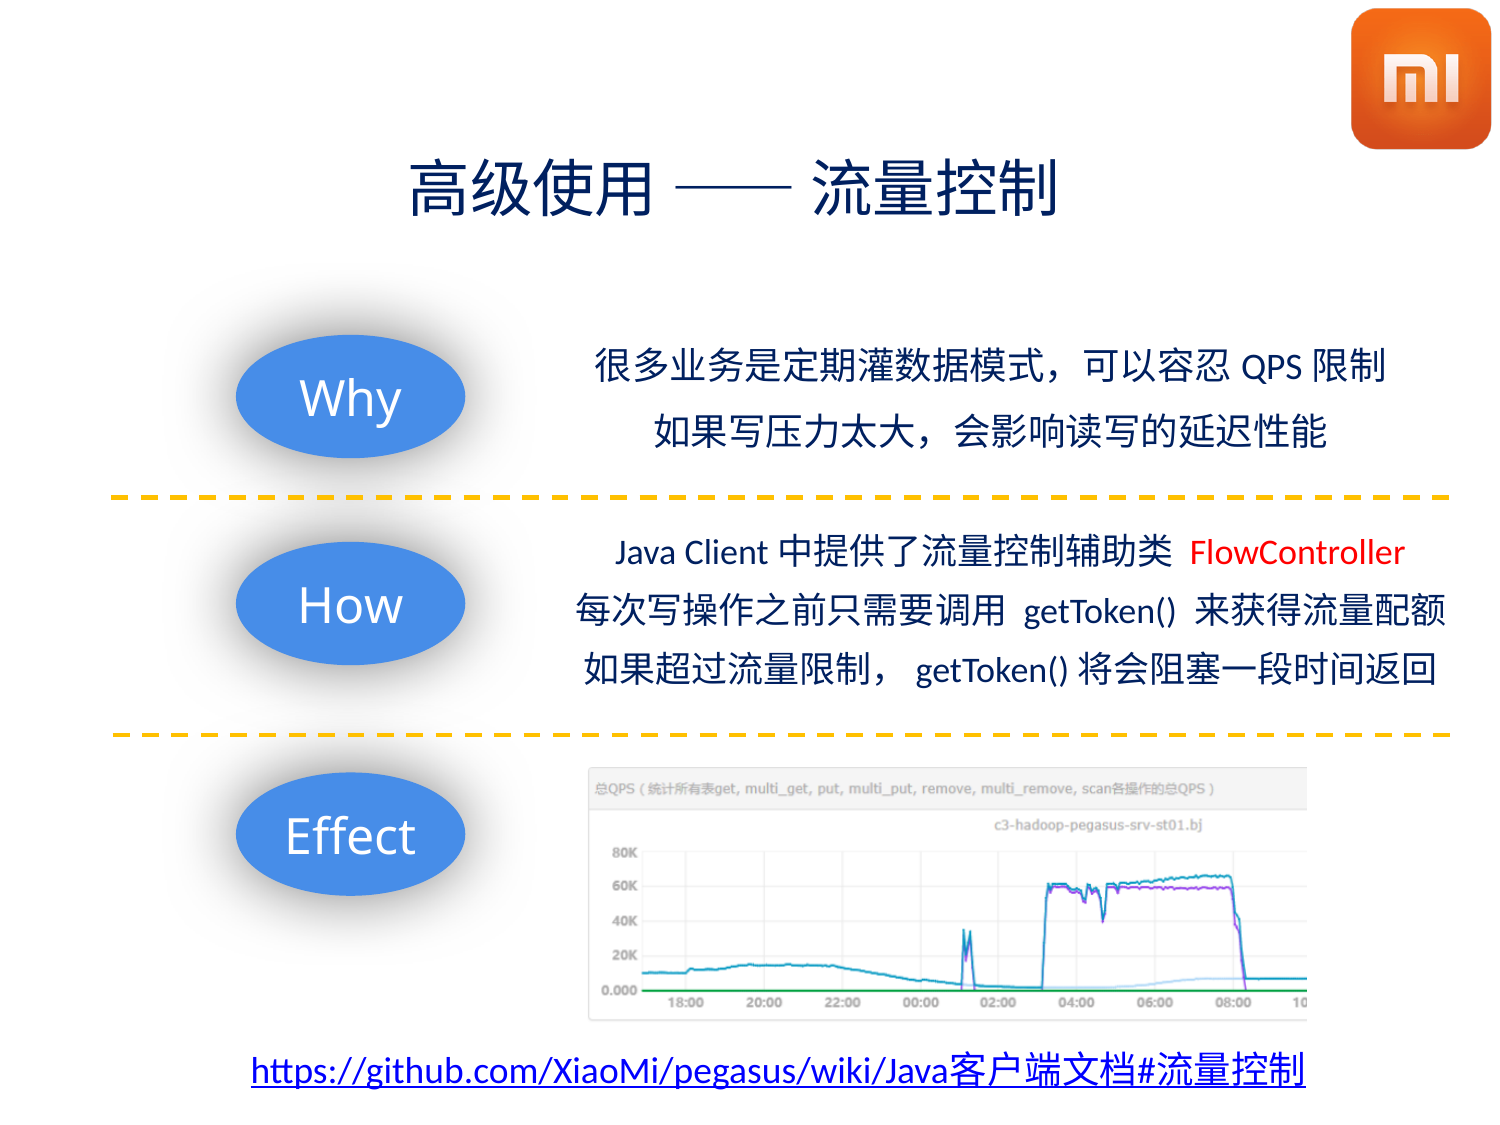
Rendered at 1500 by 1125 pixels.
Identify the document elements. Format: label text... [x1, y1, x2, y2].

list 很多业务是定期灌数据模式，可以容忍QPS限制 如果写压力太大，会影响读写的延迟性能 [559, 334, 1422, 475]
list Java Client中提供了流量控制辅助类 FlowController 每次写操作之前只需要调用 getToken() 来获得流量配额 如果超过流量限制，getToken()将会阻塞一段时间返回 [559, 526, 1462, 701]
text_box 高级使用 —— 流量控制 [111, 141, 1357, 232]
picture [1342, 0, 1500, 158]
text_box https://github.com/XiaoMi/pegasus/wiki/Java客户端文档#流量控制 [235, 1038, 1461, 1099]
text_box Why [235, 334, 466, 459]
text_box How [235, 541, 466, 666]
picture [586, 765, 1308, 1026]
text_box Effect [235, 772, 466, 896]
